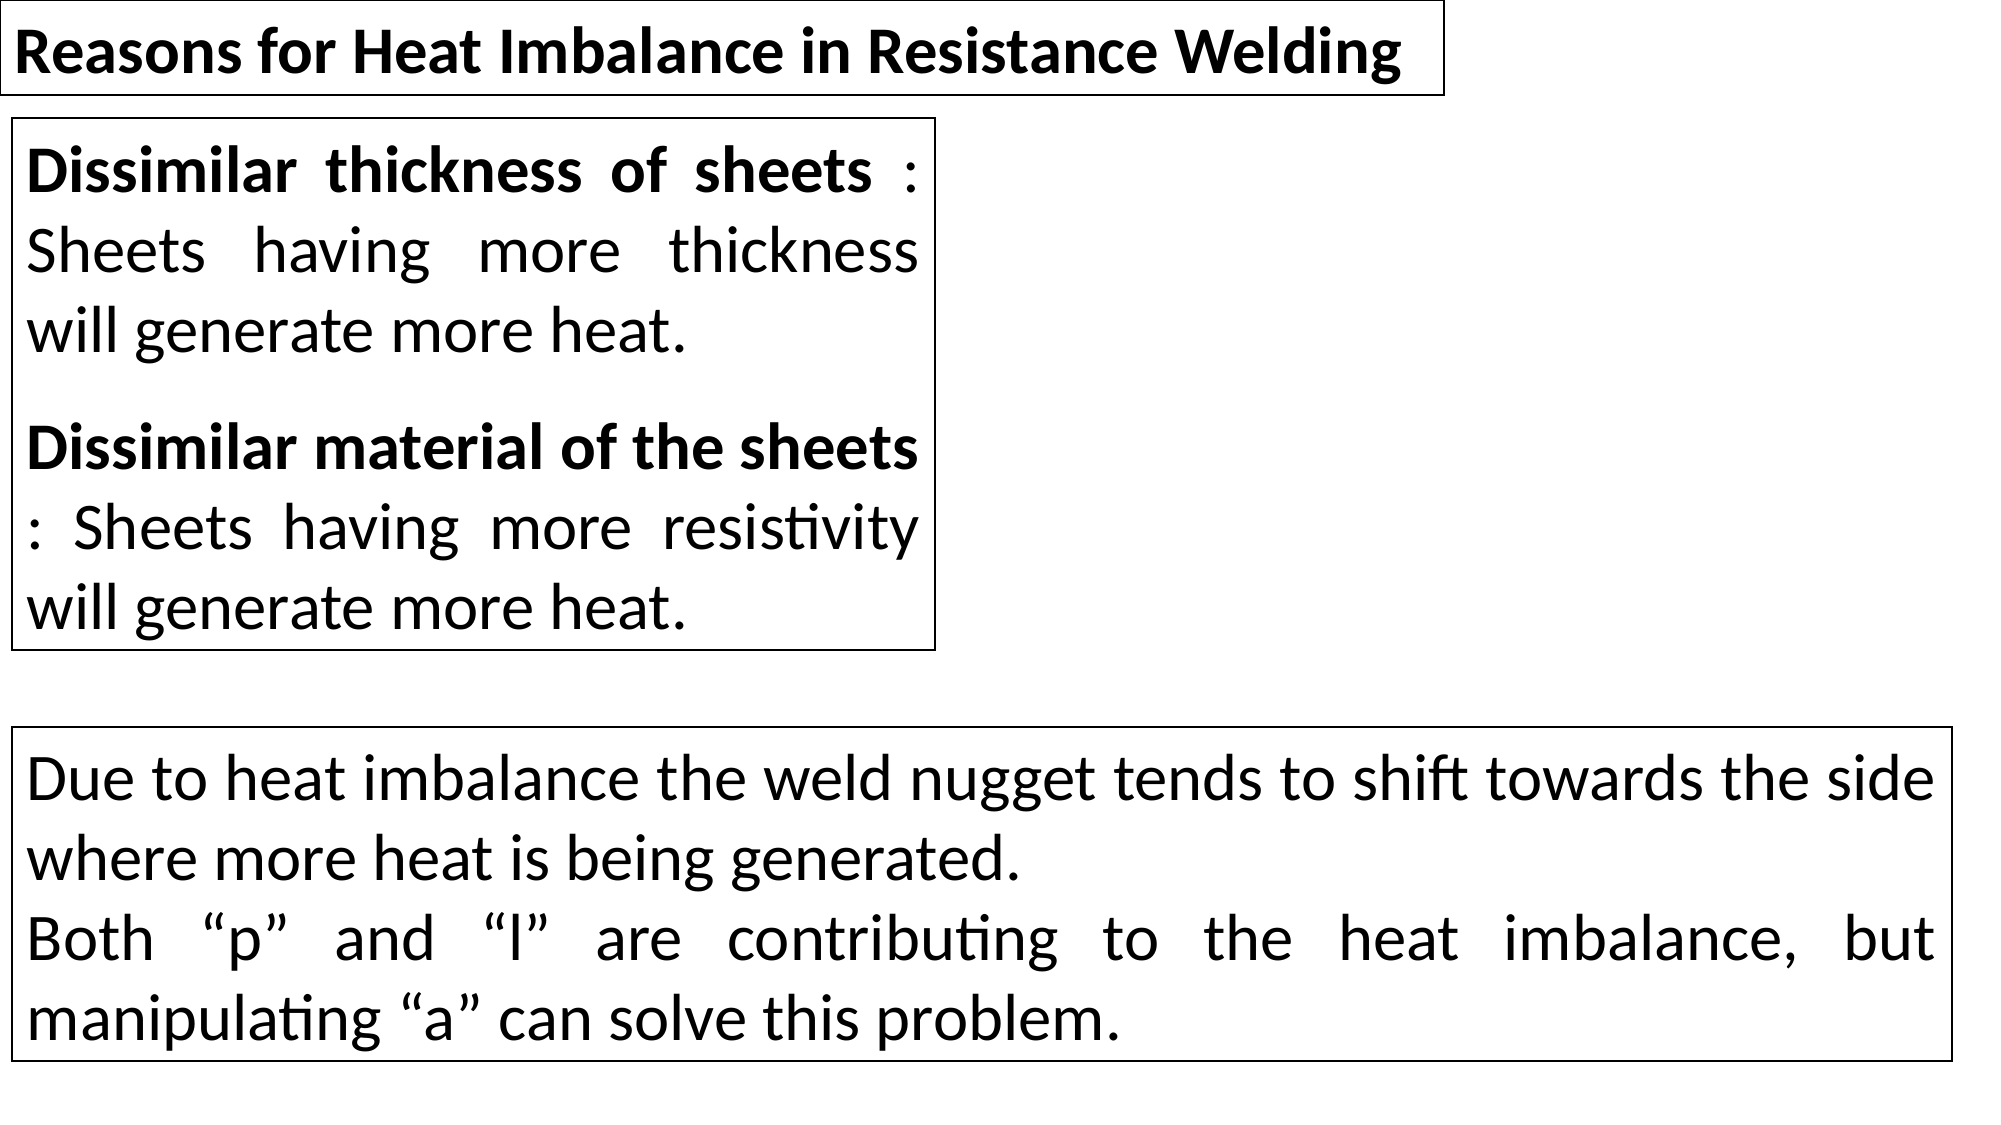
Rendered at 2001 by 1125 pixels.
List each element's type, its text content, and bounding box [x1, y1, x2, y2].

text_box Due to heat imbalance the weld nugget tends to shift towards the side where more heat is being generated. Both “p” and “l” are contributing to the heat imbalance, but manipulating “a” can solve this problem. [11, 726, 1953, 1062]
text_box Reasons for Heat Imbalance in Resistance Welding [0, 0, 1445, 96]
text_box Dissimilar thickness of sheets : Sheets having more thickness will generate more heat. Dissimilar material of the sheets : Sheets having more resistivity will generate more heat. [11, 117, 936, 651]
